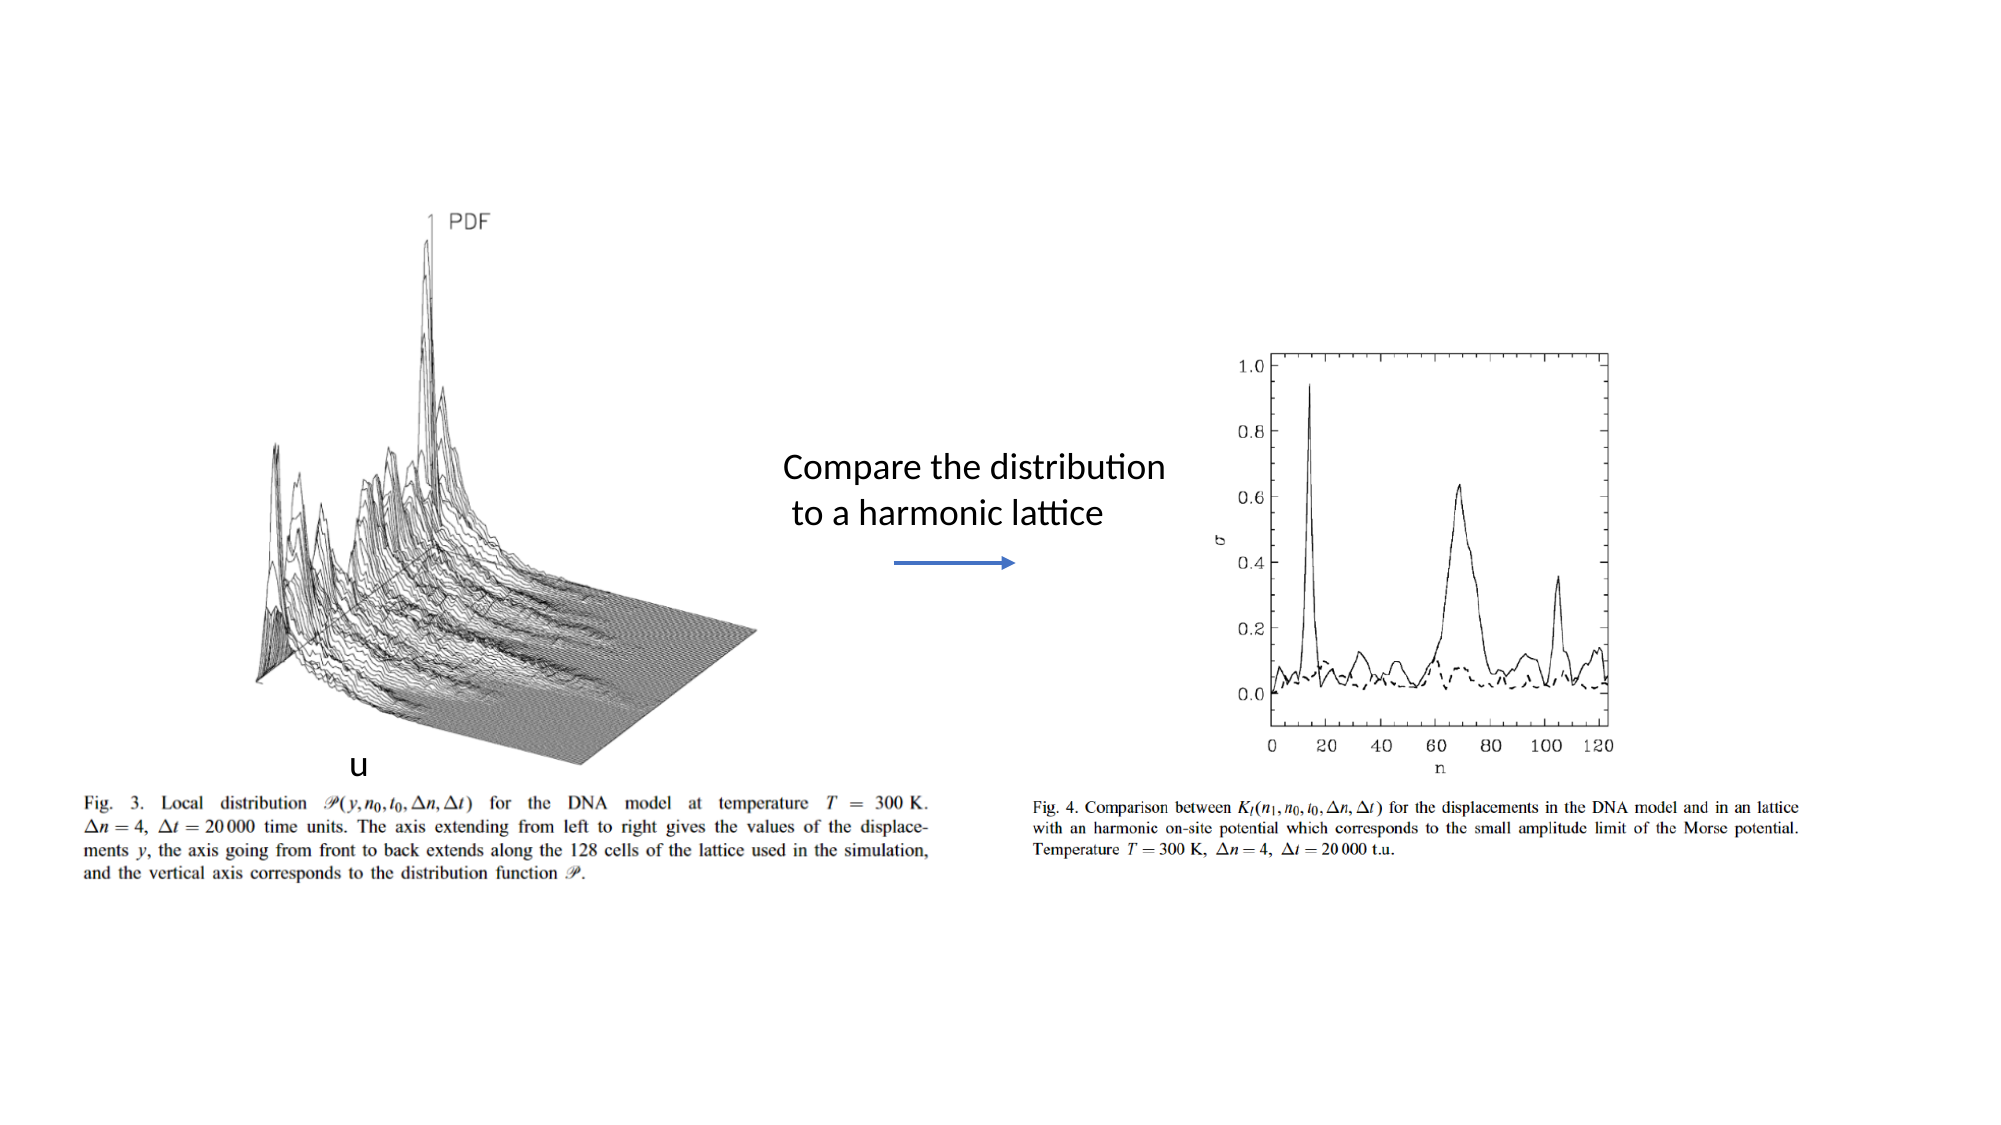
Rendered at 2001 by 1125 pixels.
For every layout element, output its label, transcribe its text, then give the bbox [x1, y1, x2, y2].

text_box Compare the distribution to a harmonic lattice [955, 435, 999, 540]
picture [999, 331, 1826, 865]
picture [36, 188, 955, 894]
